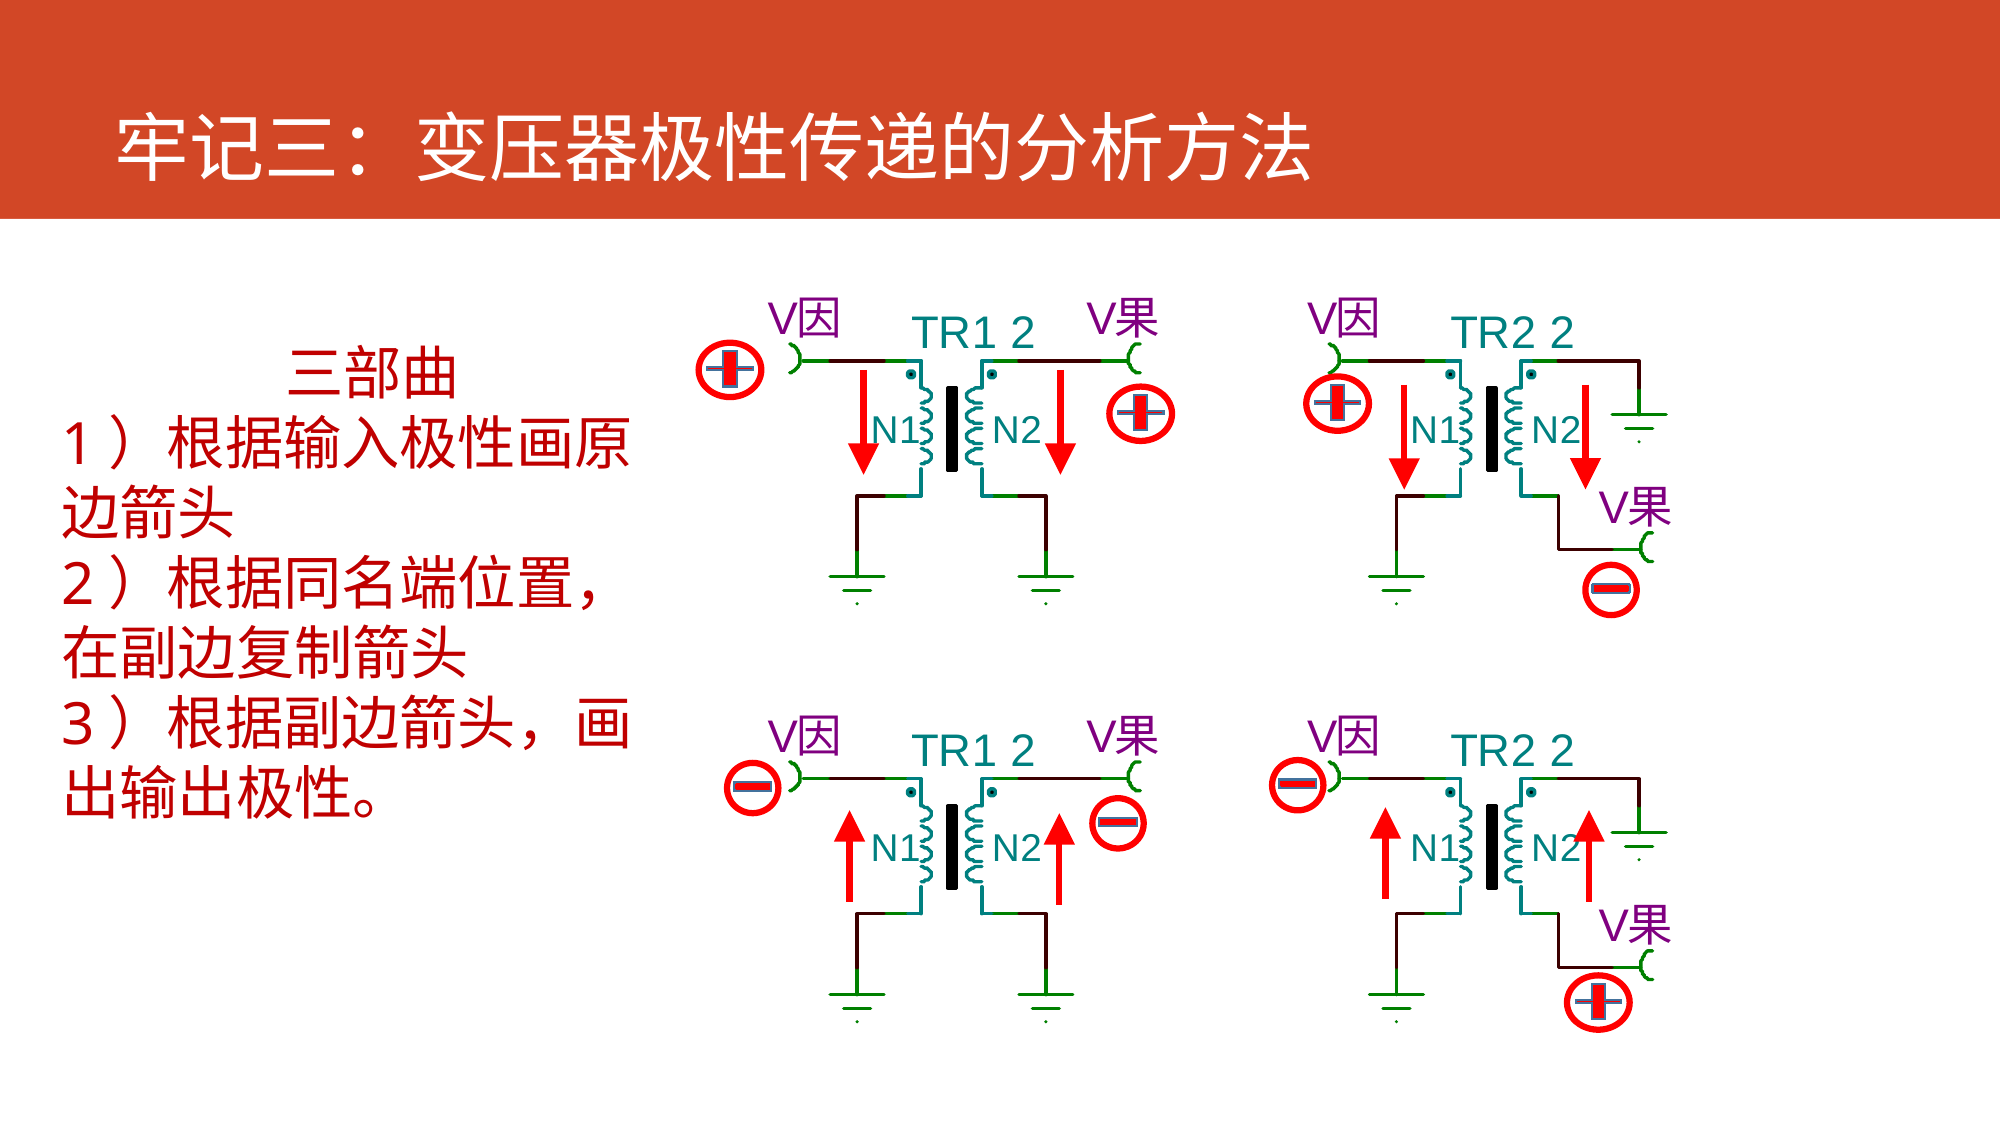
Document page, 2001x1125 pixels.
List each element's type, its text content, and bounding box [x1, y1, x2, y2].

text_box 三部曲 1）根据输入极性画原边箭头 2）根据同名端位置，在副边复制箭头 3）根据副边箭头，画出输出极性。 [46, 329, 698, 834]
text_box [1566, 975, 1630, 1030]
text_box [1272, 760, 1324, 811]
picture [698, 225, 1741, 1090]
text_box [1092, 798, 1144, 849]
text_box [1109, 386, 1173, 441]
title 牢记三：变压器极性传递的分析方法 [99, 0, 1863, 199]
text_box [726, 762, 779, 814]
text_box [1585, 564, 1637, 616]
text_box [698, 342, 762, 398]
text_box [1306, 376, 1369, 431]
